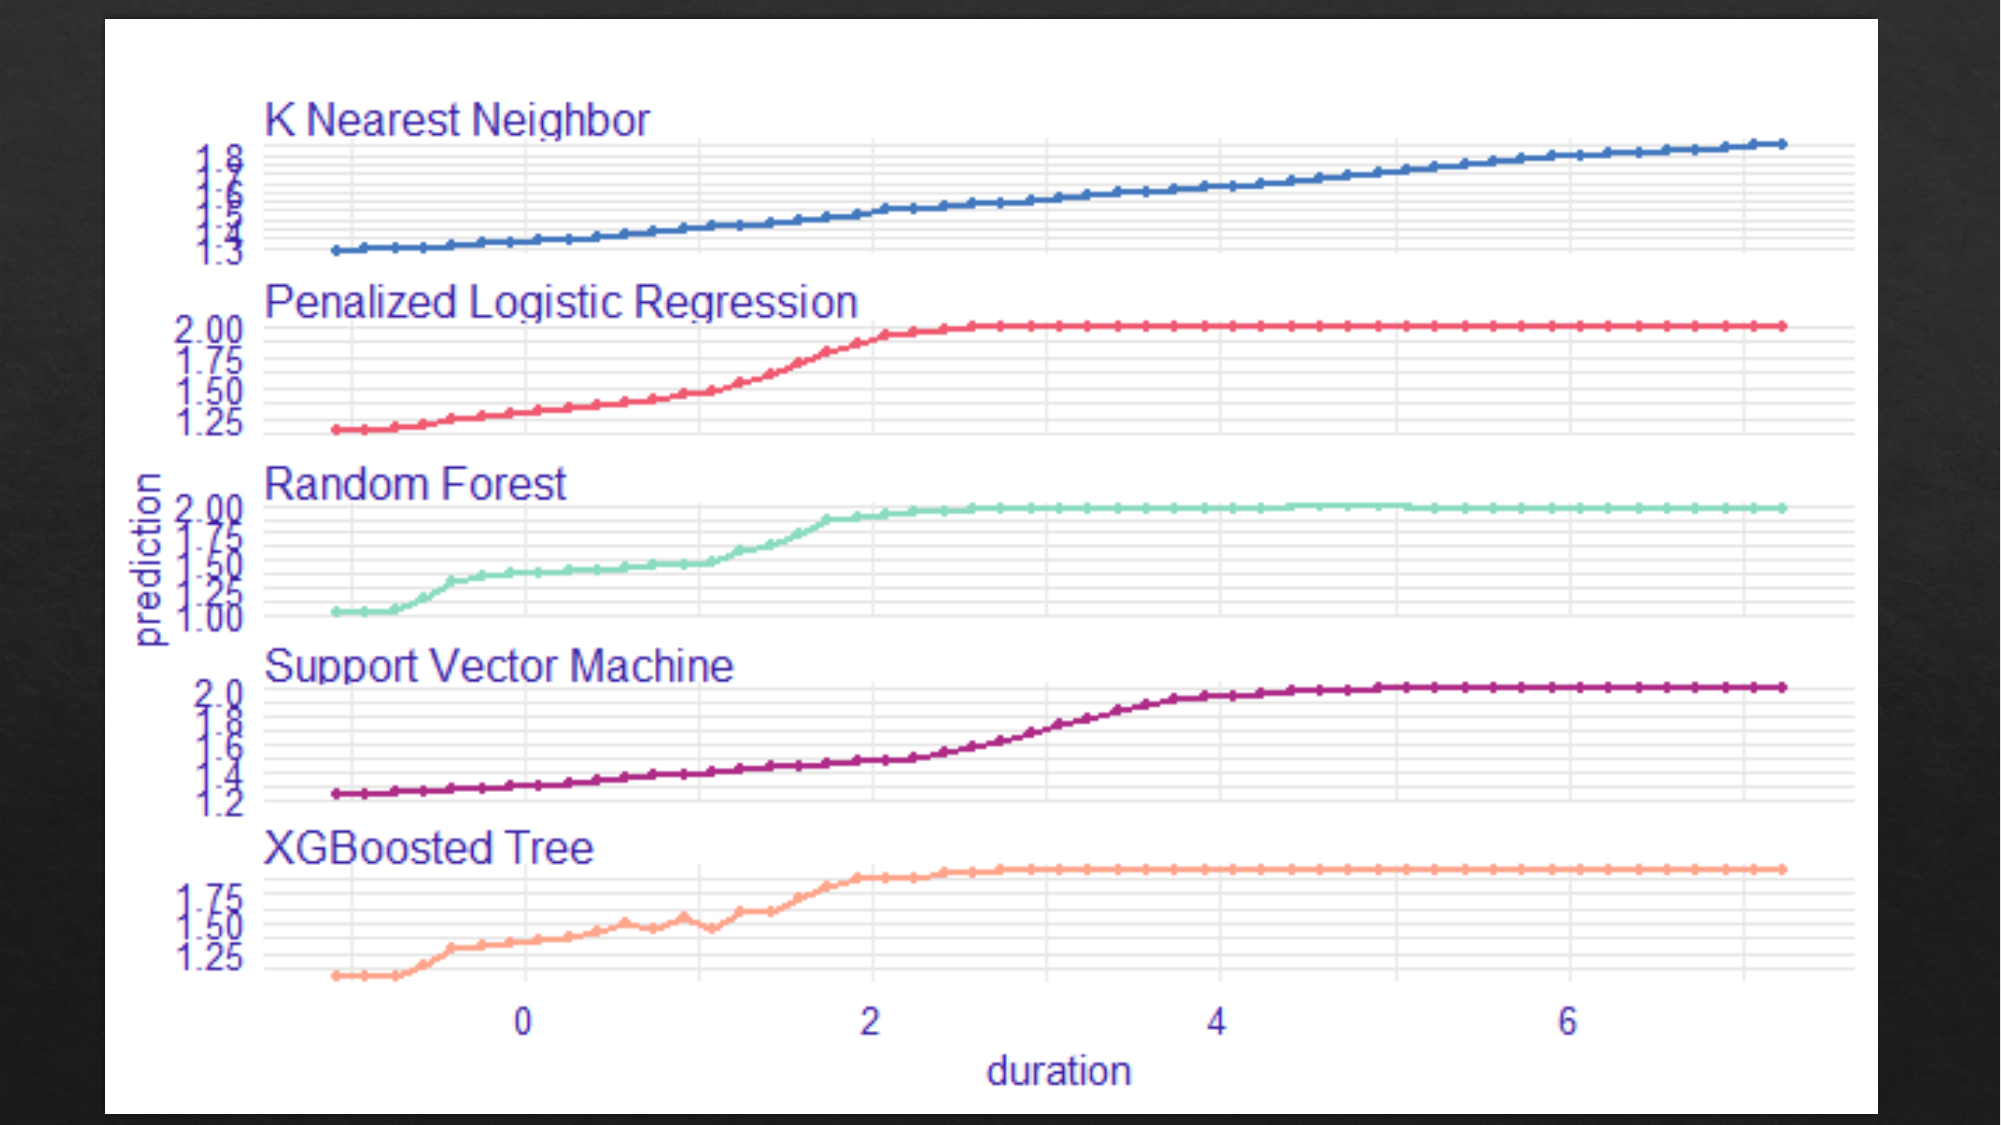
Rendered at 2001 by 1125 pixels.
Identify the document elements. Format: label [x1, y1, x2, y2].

list [105, 18, 1878, 1114]
